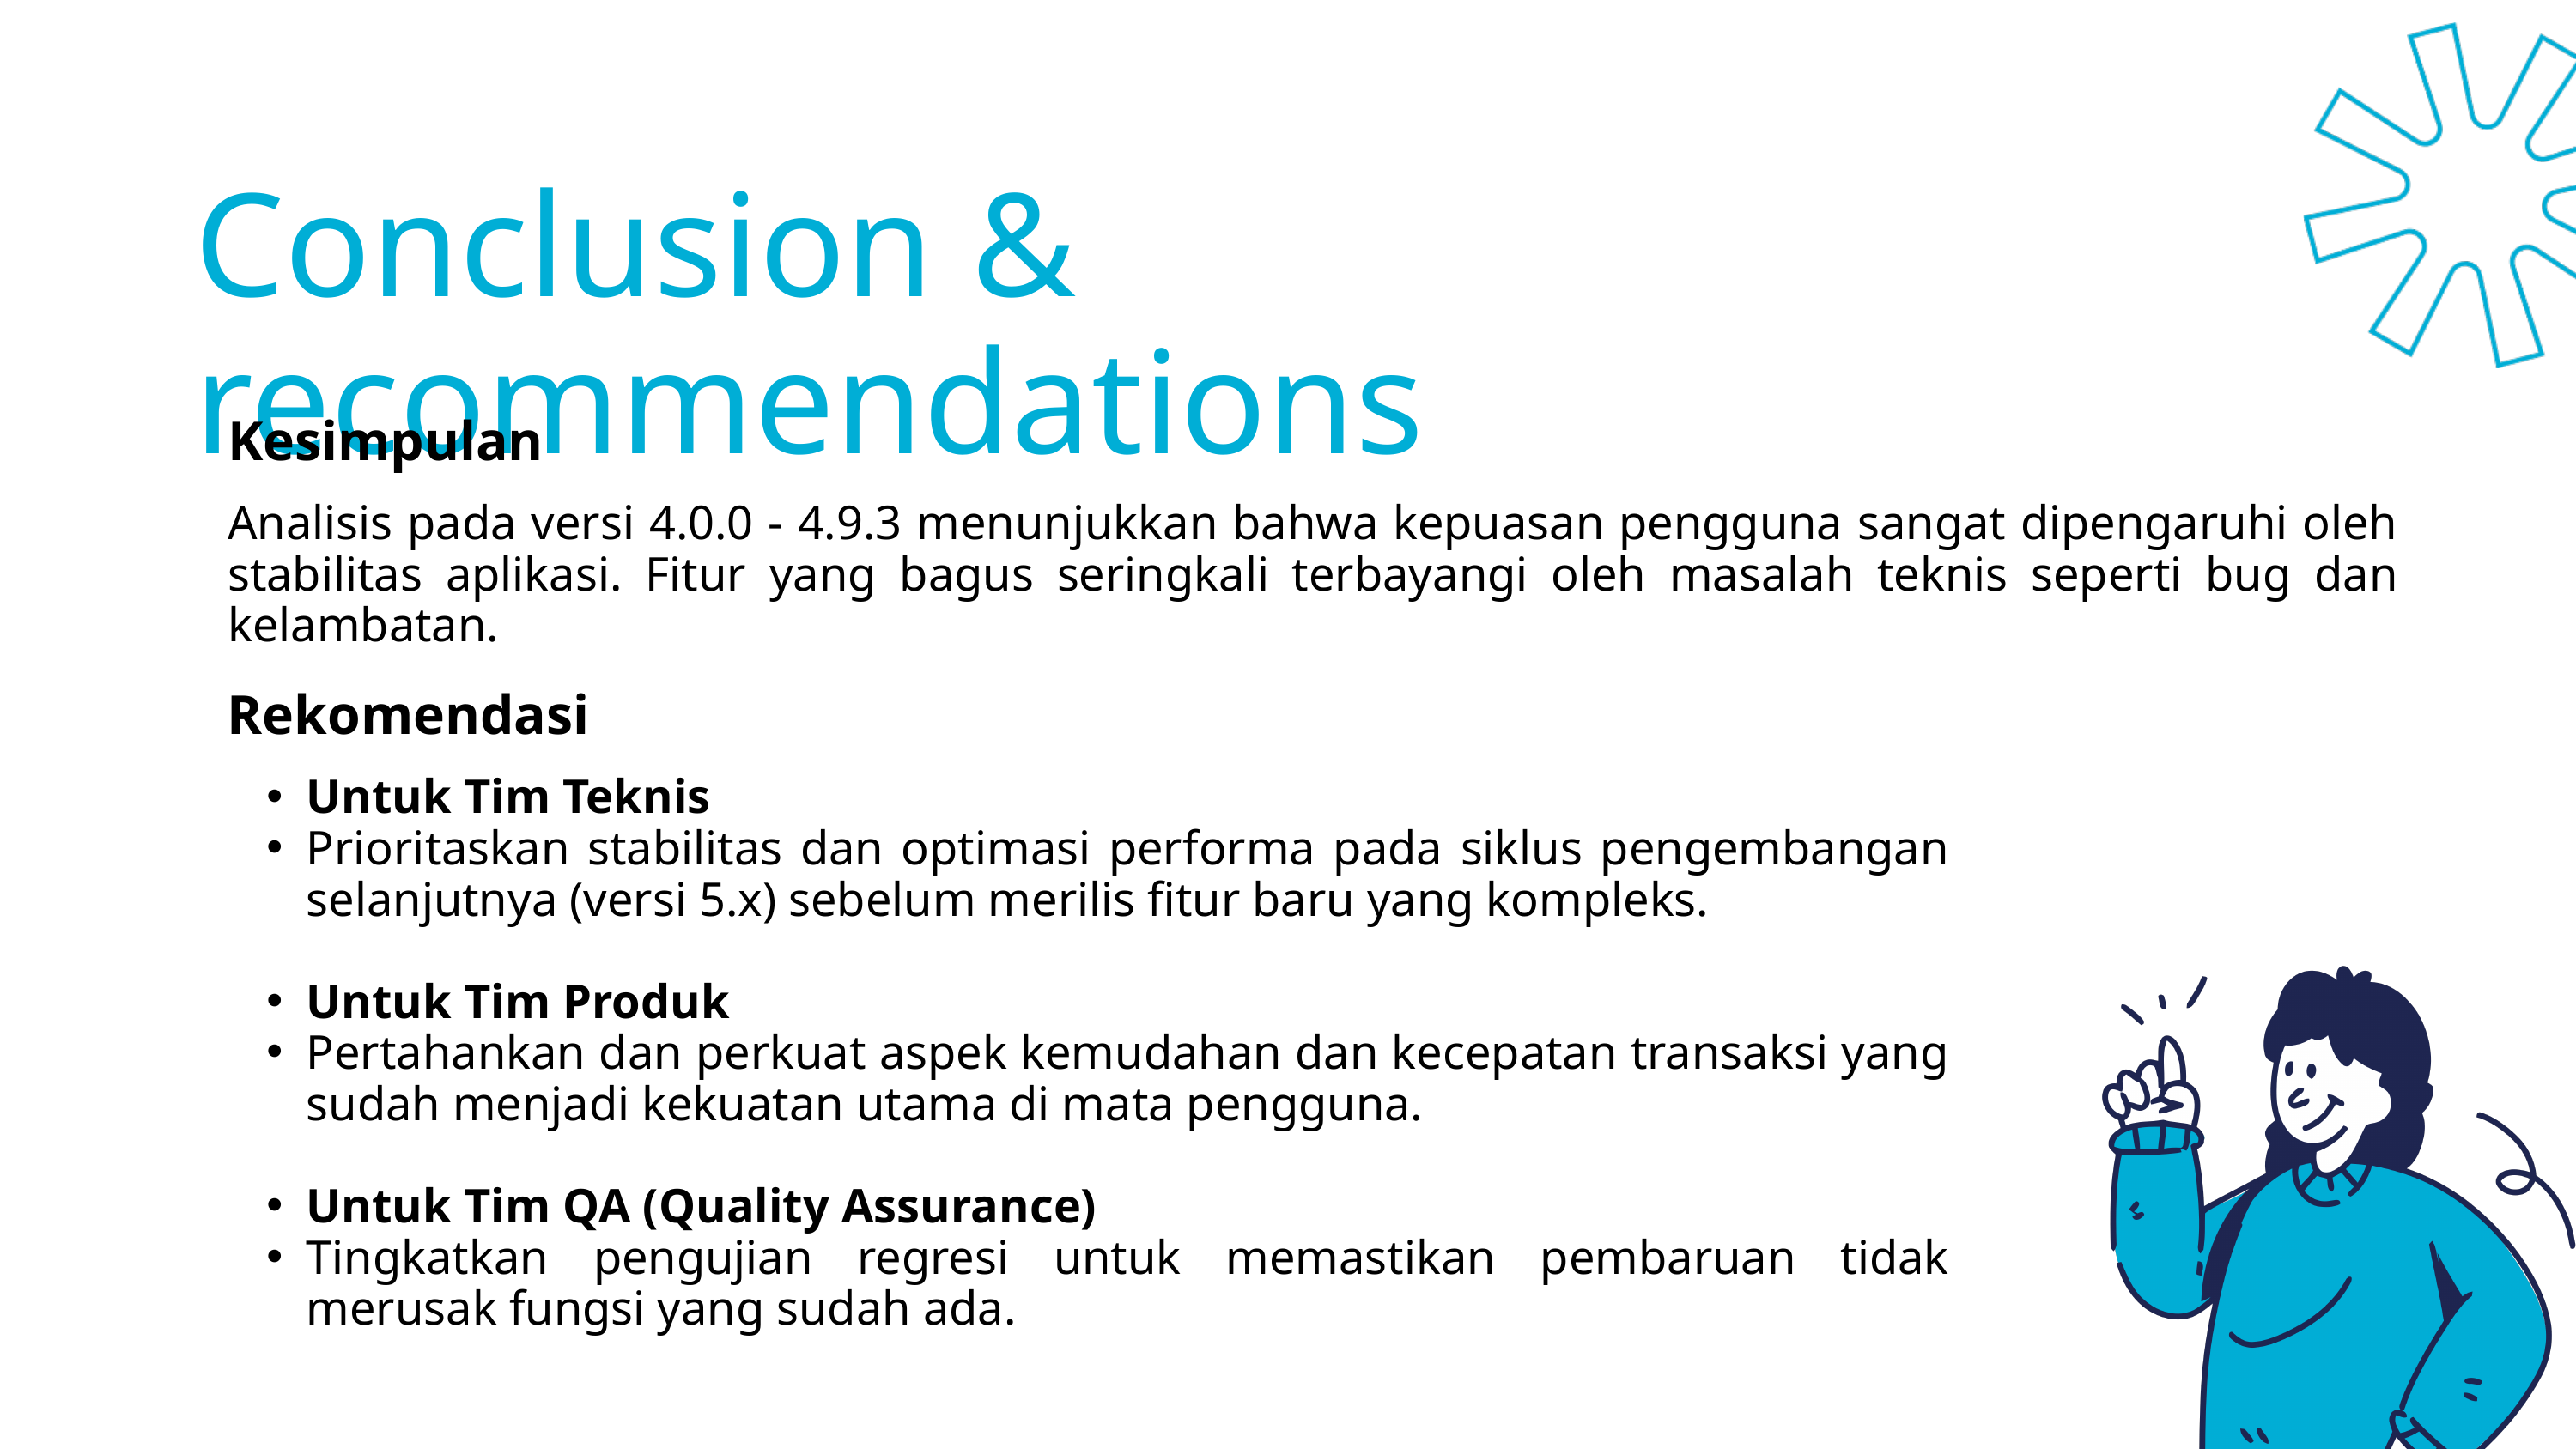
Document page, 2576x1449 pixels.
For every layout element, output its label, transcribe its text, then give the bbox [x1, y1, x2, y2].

text_box Untuk Tim Teknis Prioritaskan stabilitas dan optimasi performa pada siklus pengembangan selanjutnya (versi 5.x) sebelum merilis fitur baru yang kompleks. Untuk Tim Produk Pertahankan dan perkuat aspek kemudahan dan kecepatan transaksi yang sudah menjadi kekuatan utama di mata pengguna. Untuk Tim QA (Quality Assurance) Tingkatkan pengujian regresi untuk memastikan pembaruan tidak merusak fungsi yang sudah ada. [227, 772, 1951, 1335]
text_box Rekomendasi [227, 686, 1074, 745]
text_box Kesimpulan [228, 412, 1075, 471]
text_box [2303, 22, 2576, 368]
text_box Analisis pada versi 4.0.0 - 4.9.3 menunjukkan bahwa kepuasan pengguna sangat dipengaruhi oleh stabilitas aplikasi. Fitur yang bagus seringkali terbayangi oleh masalah teknis seperti bug dan kelambatan. [228, 497, 2401, 652]
text_box Conclusion & recommendations [194, 167, 2336, 482]
text_box [2094, 947, 2576, 1449]
